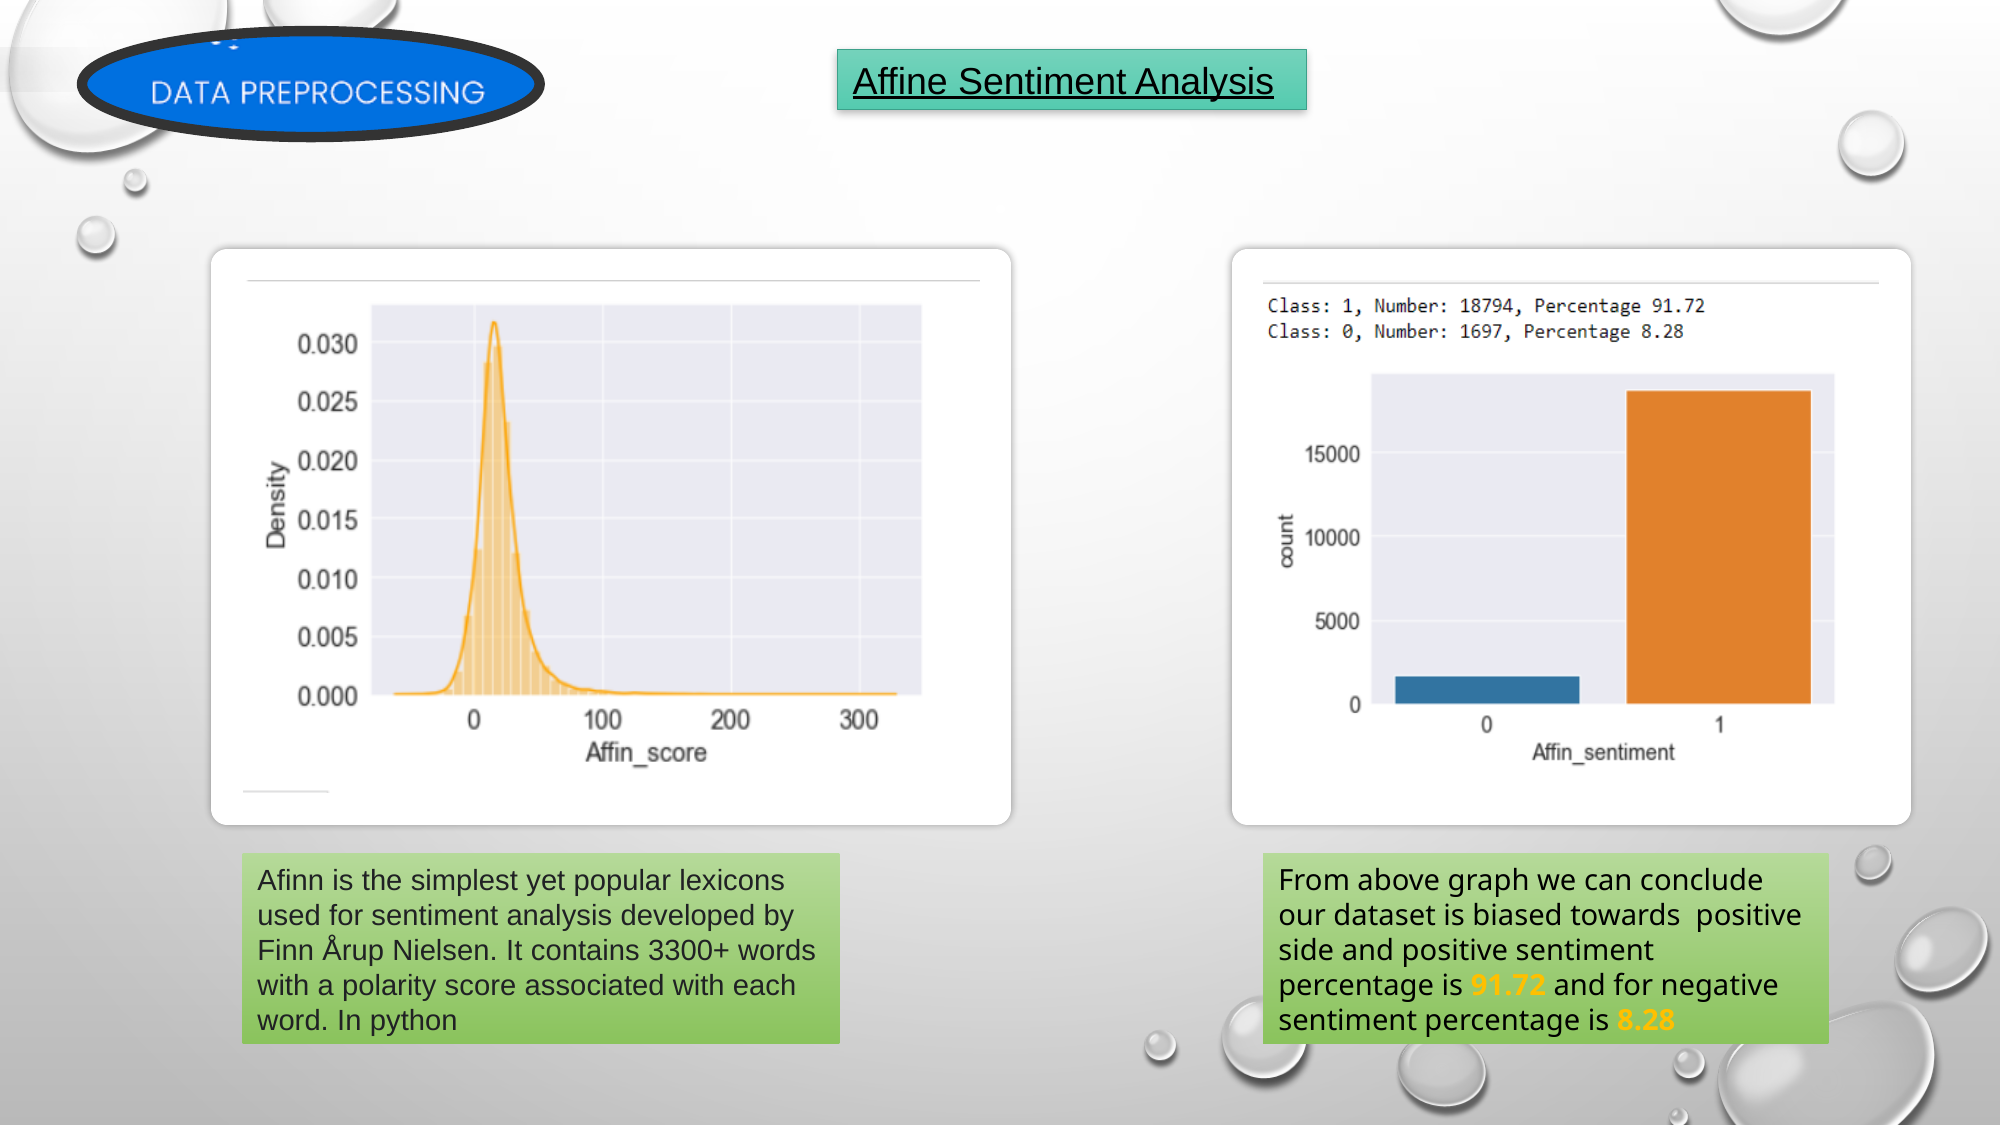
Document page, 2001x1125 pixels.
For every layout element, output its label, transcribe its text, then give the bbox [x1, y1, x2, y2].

picture [0, 0, 2000, 1125]
text_box Affine Sentiment Analysis [837, 49, 1307, 110]
text_box From above graph we can conclude our dataset is biased towards positive side and positive sentiment percentage is 91.72 and for negative sentiment percentage is 8.28 [1263, 853, 1829, 1044]
text_box Afinn is the simplest yet popular lexicons used for sentiment analysis developed by Finn Årup Nielsen. It contains 3300+ words with a polarity score associated with each word. In python [242, 853, 840, 1044]
